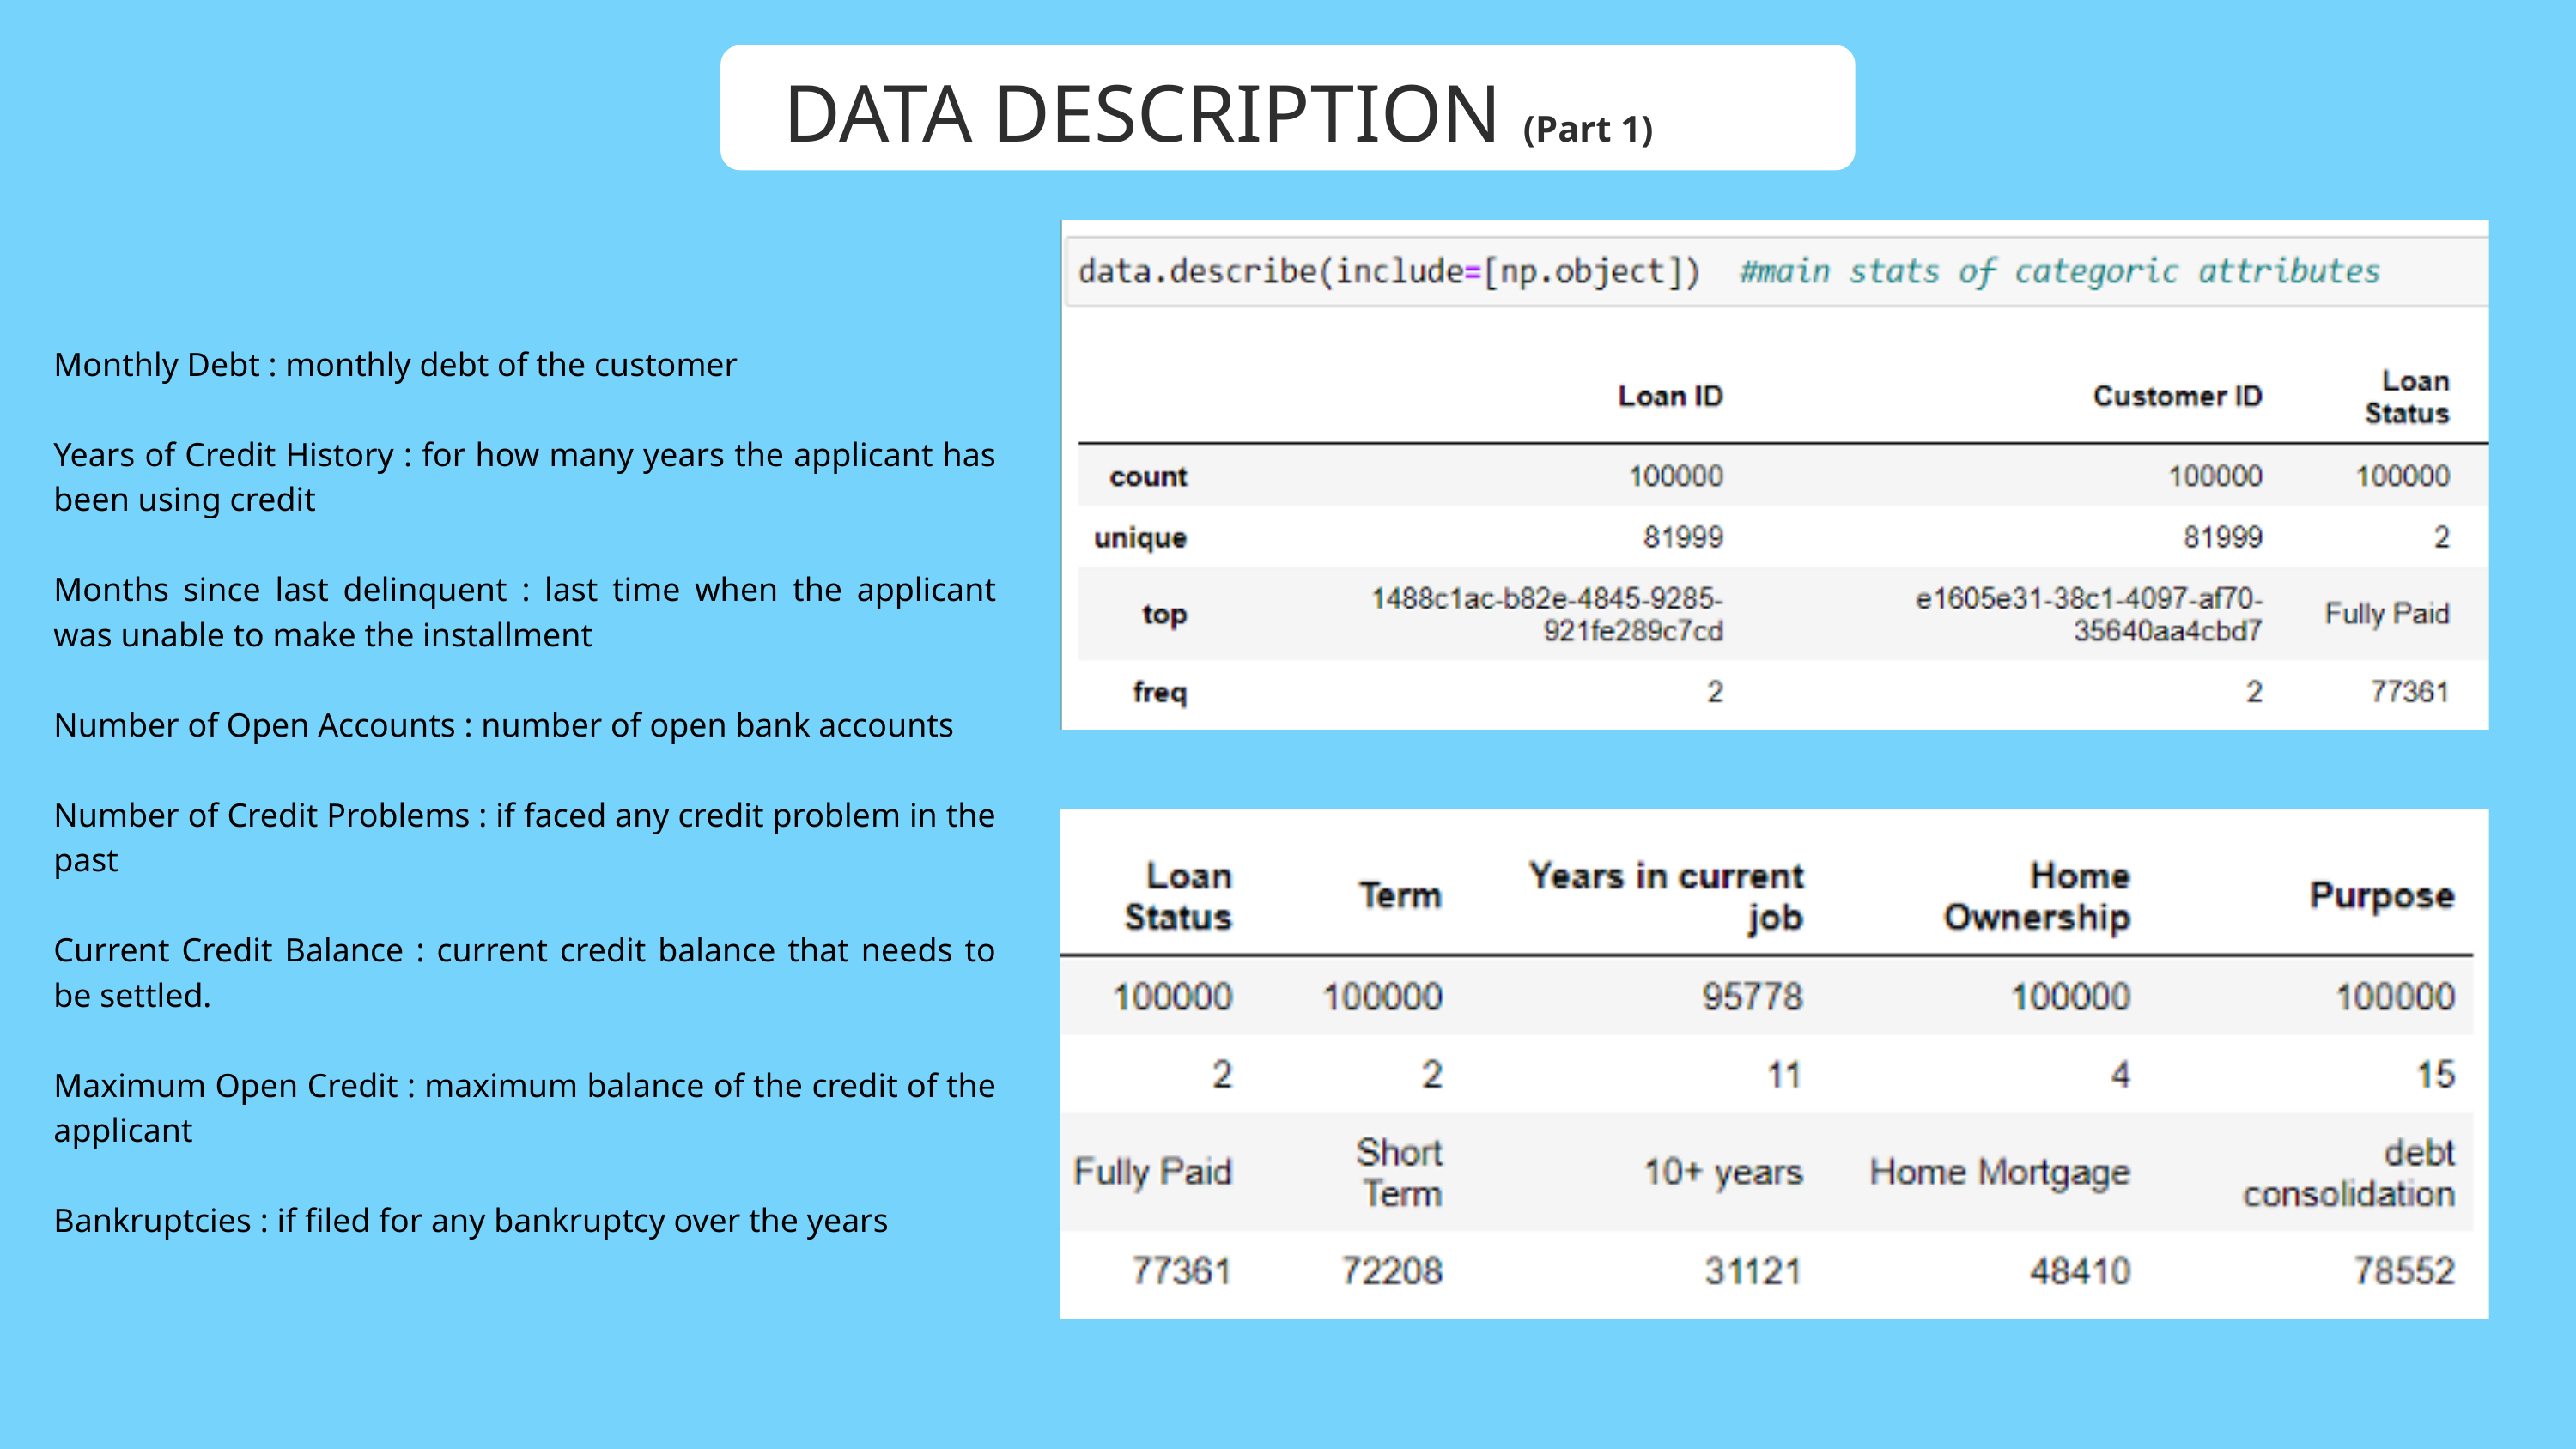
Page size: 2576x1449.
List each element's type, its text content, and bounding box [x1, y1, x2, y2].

picture [1060, 219, 2489, 730]
text_box Monthly Debt : monthly debt of the customer Years of Credit History : for how many years the applicant has been using credit Months since last delinquent : last time when the applicant was unable to make the installment Number of Open Accounts : number of open bank accounts Number of Credit Problems : if faced any credit problem in the past Current Credit Balance : current credit balance that needs to be settled. Maximum Open Credit : maximum balance of the credit of the applicant Bankruptcies : if filed for any bankruptcy over the years [53, 337, 998, 1284]
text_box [720, 45, 1856, 171]
picture [1060, 809, 2489, 1320]
